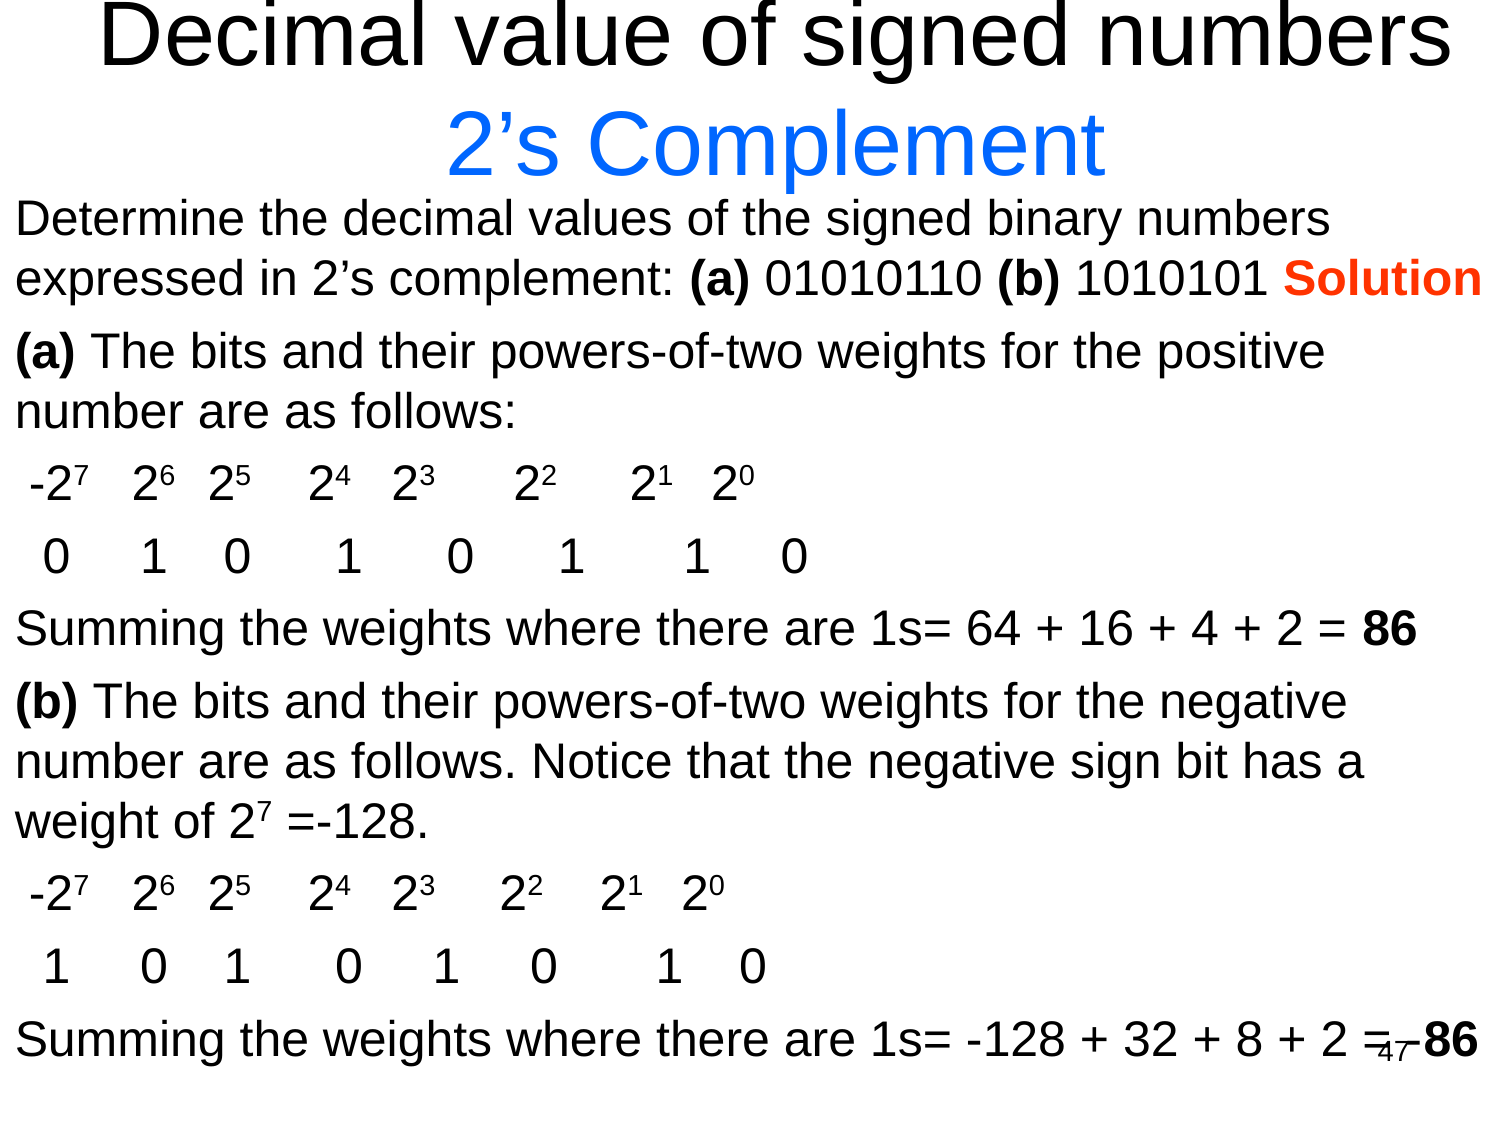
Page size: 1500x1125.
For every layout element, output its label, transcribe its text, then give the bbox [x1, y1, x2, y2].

text_box 47 [1074, 1024, 1425, 1103]
text_box Determine the decimal values of the signed binary numbers expressed in 2’s complement: (a) 01010110 (b) 1010101 Solution (a) The bits and their powers-of-two weights for the positive number are as follows: -27 26 25 24 23 22 21 20 0 1 0 1 0 1 1 0 Summing the weights where there are 1s= 64 + 16 + 4 + 2 = 86 (b) The bits and their powers-of-two weights for the negative number are as follows. Notice that the negative sign bit has a weight of 27 =-128. -27 26 25 24 23 22 21 20 1 0 1 0 1 0 1 0 Summing the weights where there are 1s= -128 + 32 + 8 + 2 = -86 [0, 178, 1500, 921]
text_box Decimal value of signed numbers 2’s Complement [75, 45, 1479, 178]
